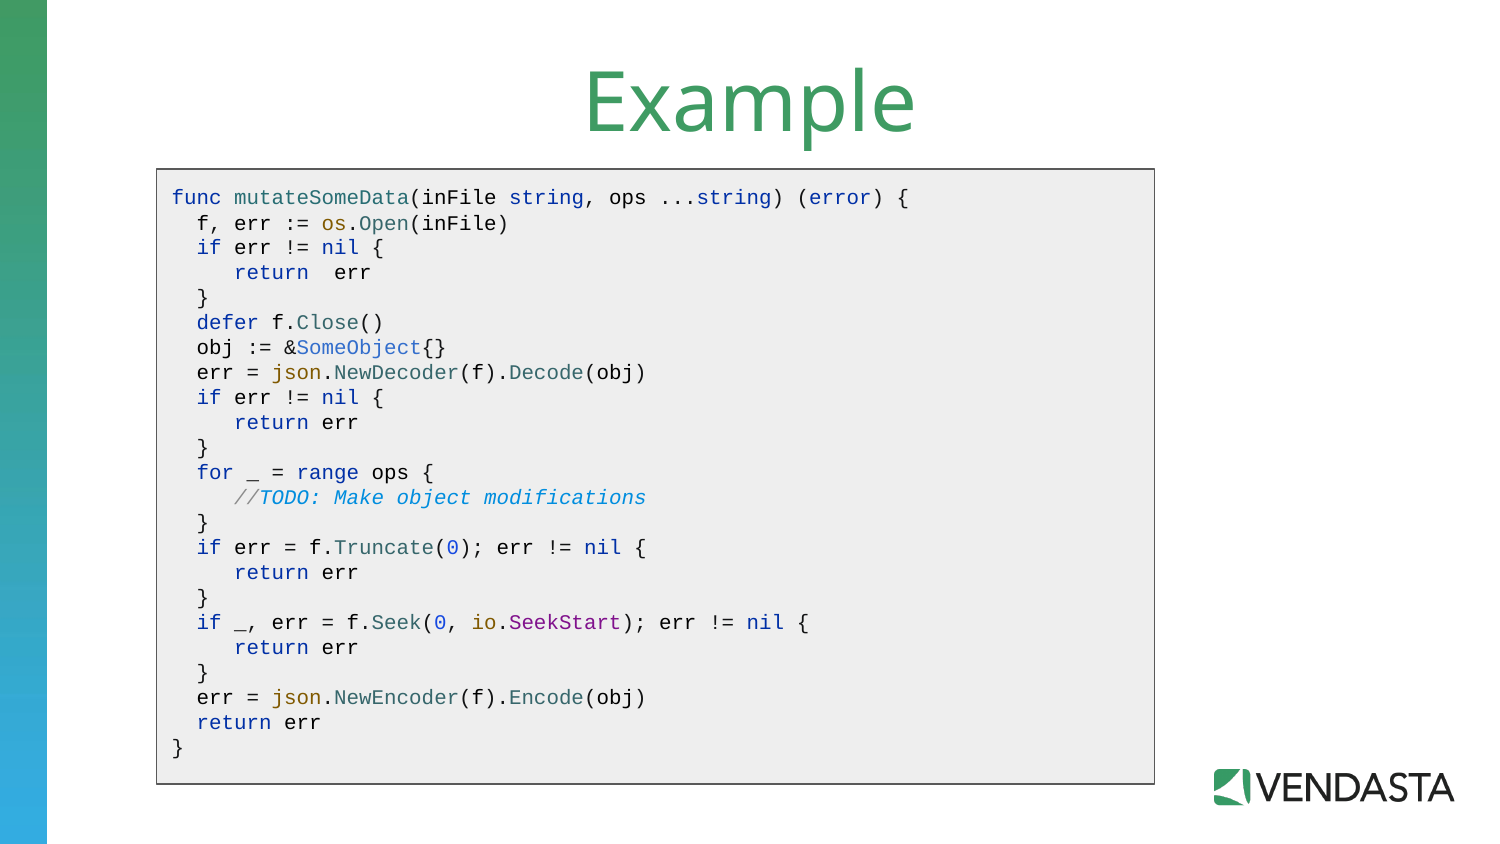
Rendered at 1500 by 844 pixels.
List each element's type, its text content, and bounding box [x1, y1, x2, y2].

picture [0, 0, 48, 844]
picture [1188, 747, 1480, 827]
text_box func mutateSomeData(inFile string, ops ...string) (error) { f, err := os.Open(inFile) if err != nil { return err } defer f.Close() obj := &SomeObject{} err = json.NewDecoder(f).Decode(obj) if err != nil { return err } for _ = range ops { //TODO: Make object modifications } if err = f.Truncate(0); err != nil { return err } if _, err = f.Seek(0, io.SeekStart); err != nil { return err } err = json.NewEncoder(f).Encode(obj) return err } [156, 197, 1155, 785]
text_box Example [48, 0, 1462, 197]
